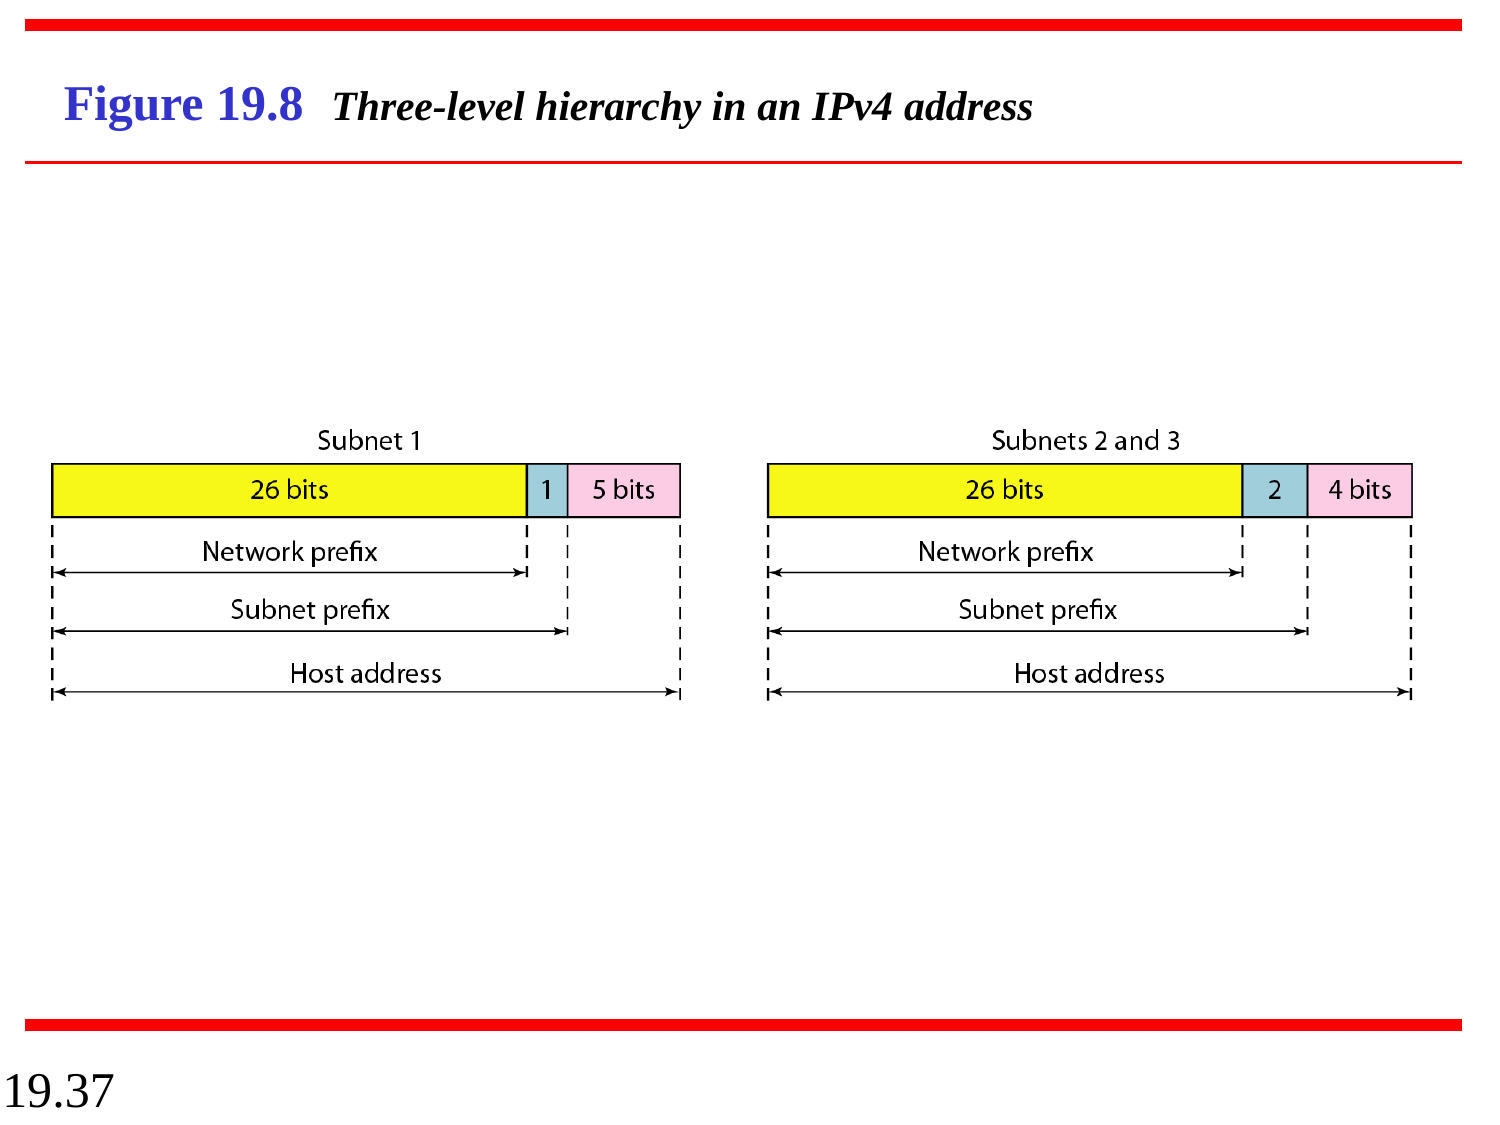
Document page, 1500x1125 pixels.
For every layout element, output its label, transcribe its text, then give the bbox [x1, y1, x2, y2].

text_box 19.37 [0, 1060, 121, 1125]
picture [50, 429, 1413, 701]
title Figure 19.8 Three-level hierarchy in an IPv4 address [61, 68, 1036, 259]
